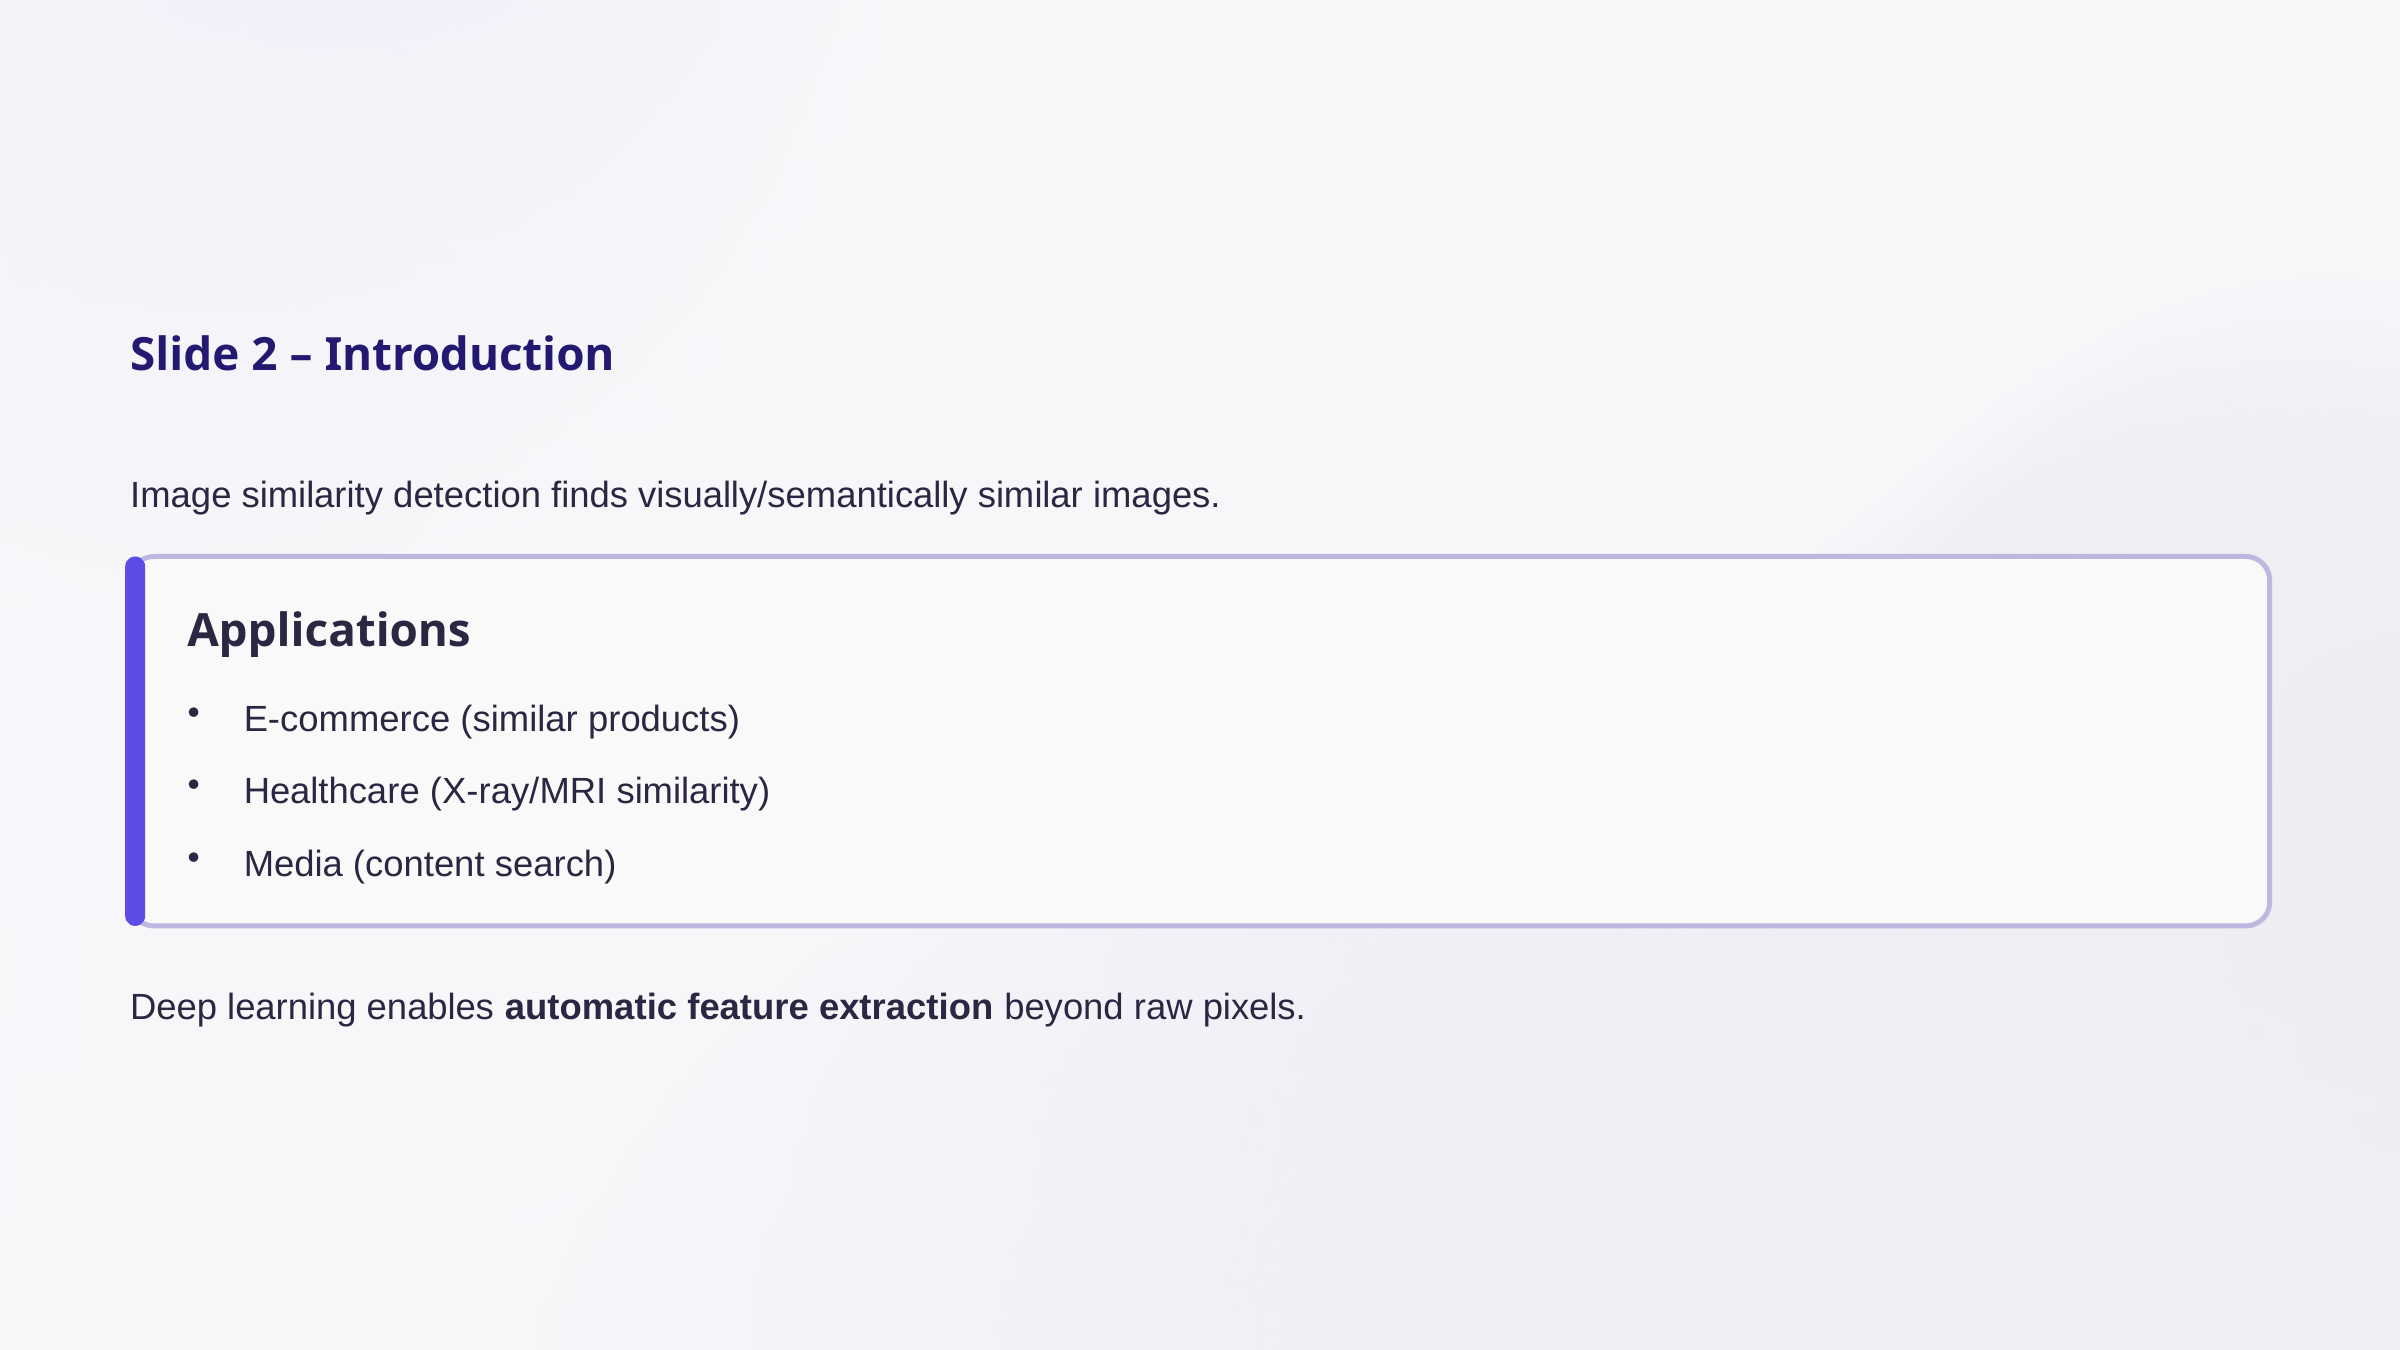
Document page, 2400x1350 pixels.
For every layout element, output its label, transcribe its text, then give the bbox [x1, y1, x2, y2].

text_box [142, 556, 2270, 926]
text_box [125, 556, 146, 926]
text_box Deep learning enables automatic feature extraction beyond raw pixels. [130, 967, 2270, 1028]
text_box Media (content search) [187, 824, 2228, 884]
text_box Healthcare (X-ray/MRI similarity) [187, 751, 2228, 812]
text_box Slide 2 – Introduction [130, 322, 596, 381]
text_box Image similarity detection finds visually/semantically similar images. [130, 455, 2270, 515]
text_box E-commerce (similar products) [187, 679, 2228, 739]
text_box Applications [187, 598, 653, 657]
